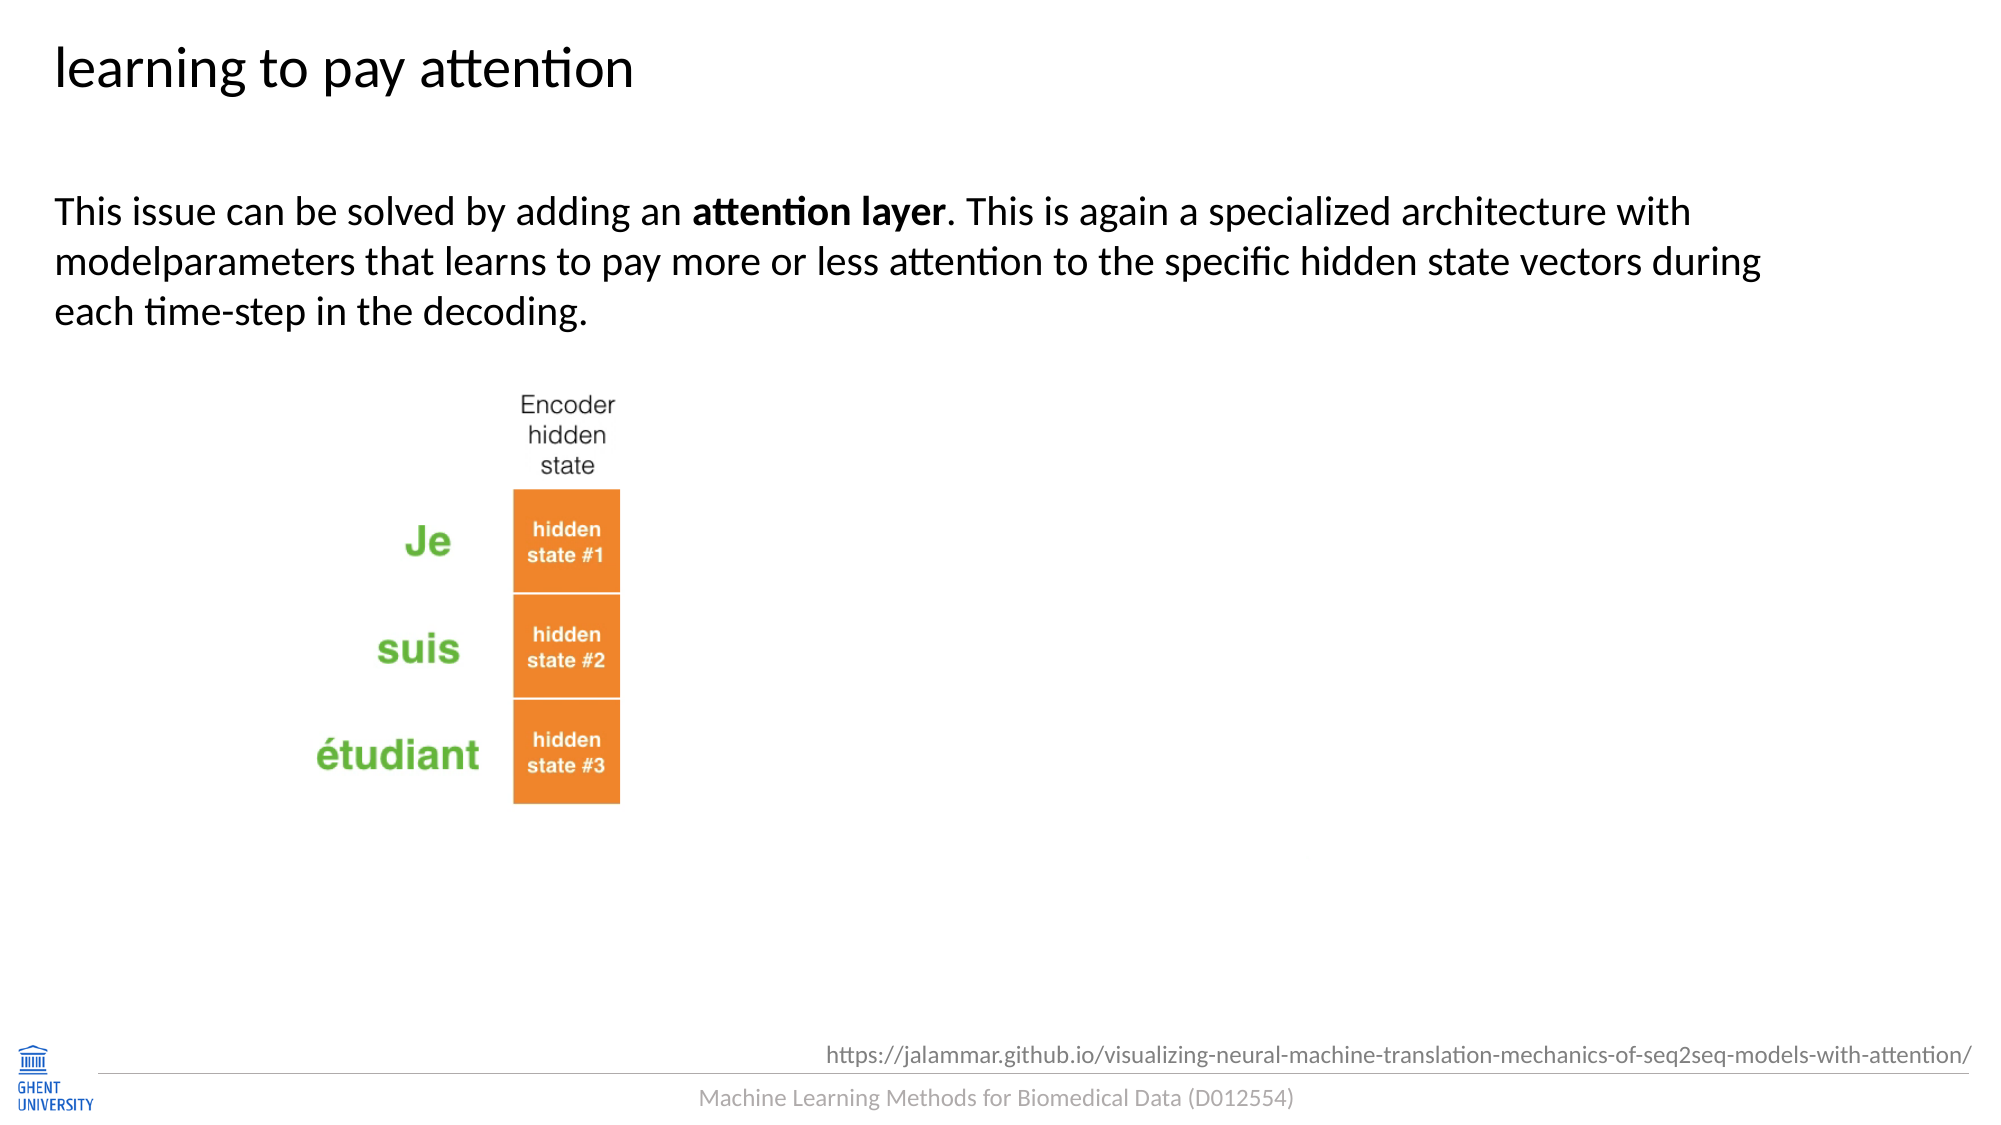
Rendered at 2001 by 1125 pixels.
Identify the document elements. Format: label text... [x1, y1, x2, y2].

text_box Machine Learning Methods for Biomedical Data (D012554) [10, 1074, 1990, 1120]
text_box This issue can be solved by adding an attention layer. This is again a specialized architecture with modelparameters that learns to pay more or less attention to the specific hidden state vectors during each time-step in the decoding. [39, 176, 1834, 992]
text_box learning to pay attention [39, 21, 1967, 107]
text_box https://jalammar.github.io/visualizing-neural-machine-translation-mechanics-of-seq2seq-models-with-attention/ [139, 1031, 1990, 1074]
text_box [166, 363, 1311, 862]
picture [10, 1031, 101, 1118]
